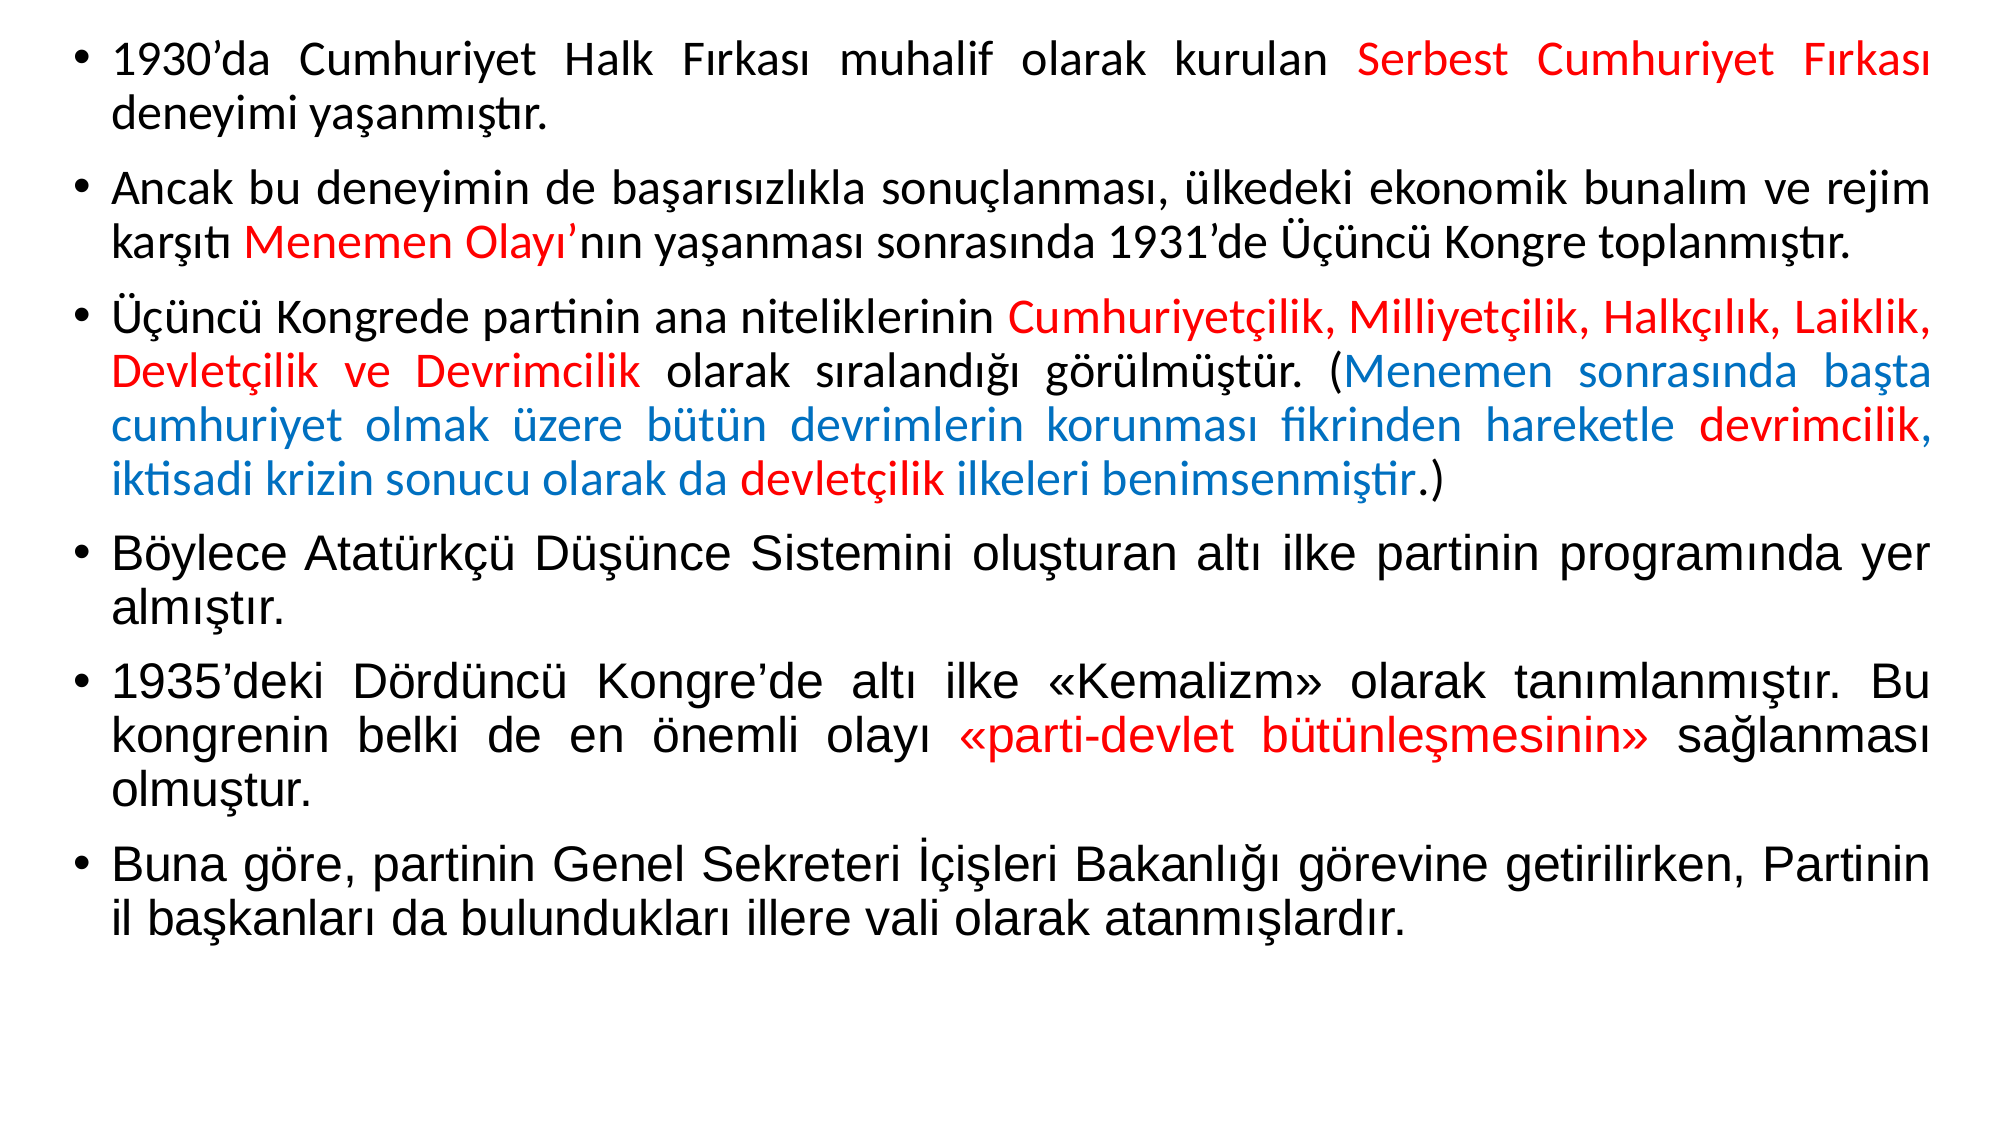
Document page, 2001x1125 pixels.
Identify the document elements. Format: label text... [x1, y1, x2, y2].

text_box 1930’da Cumhuriyet Halk Fırkası muhalif olarak kurulan Serbest Cumhuriyet Fırkası deneyimi yaşanmıştır. Ancak bu deneyimin de başarısızlıkla sonuçlanması, ülkedeki ekonomik bunalım ve rejim karşıtı Menemen Olayı’nın yaşanması sonrasında 1931’de Üçüncü Kongre toplanmıştır. Üçüncü Kongrede partinin ana niteliklerinin Cumhuriyetçilik, Milliyetçilik, Halkçılık, Laiklik, Devletçilik ve Devrimcilik olarak sıralandığı görülmüştür. (Menemen sonrasında başta cumhuriyet olmak üzere bütün devrimlerin korunması fikrinden hareketle devrimcilik, iktisadi krizin sonucu olarak da devletçilik ilkeleri benimsenmiştir.) Böylece Atatürkçü Düşünce Sistemini oluşturan altı ilke partinin programında yer almıştır. 1935’deki Dördüncü Kongre’de altı ilke «Kemalizm» olarak tanımlanmıştır. Bu kongrenin belki de en önemli olayı «parti-devlet bütünleşmesinin» sağlanması olmuştur. Buna göre, partinin Genel Sekreteri İçişleri Bakanlığı görevine getirilirken, Partinin il başkanları da bulundukları illere vali olarak atanmışlardır. [58, 25, 1948, 1035]
